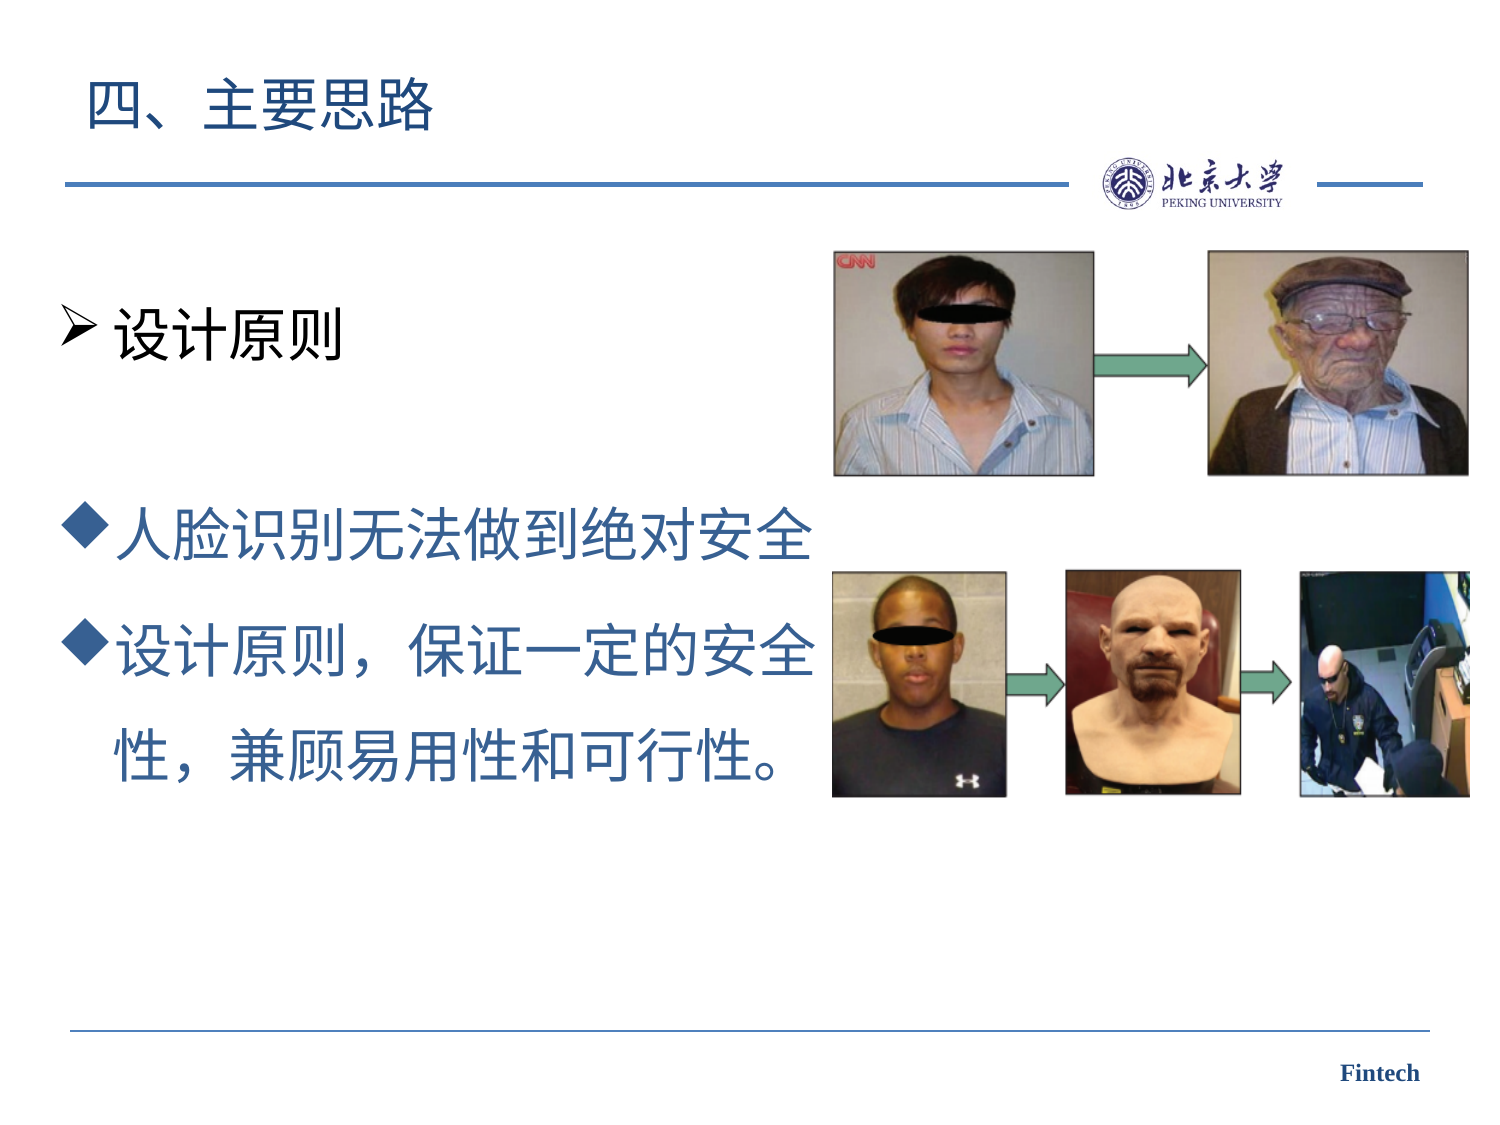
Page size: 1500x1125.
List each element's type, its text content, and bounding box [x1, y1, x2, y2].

list 设计原则 人脸识别无法做到绝对安全 设计原则，保证一定的安全性，兼顾易用性和可行性。 [41, 255, 833, 823]
title 四、主要思路 [70, 45, 1430, 161]
picture [1092, 161, 1294, 212]
picture [831, 249, 1470, 799]
